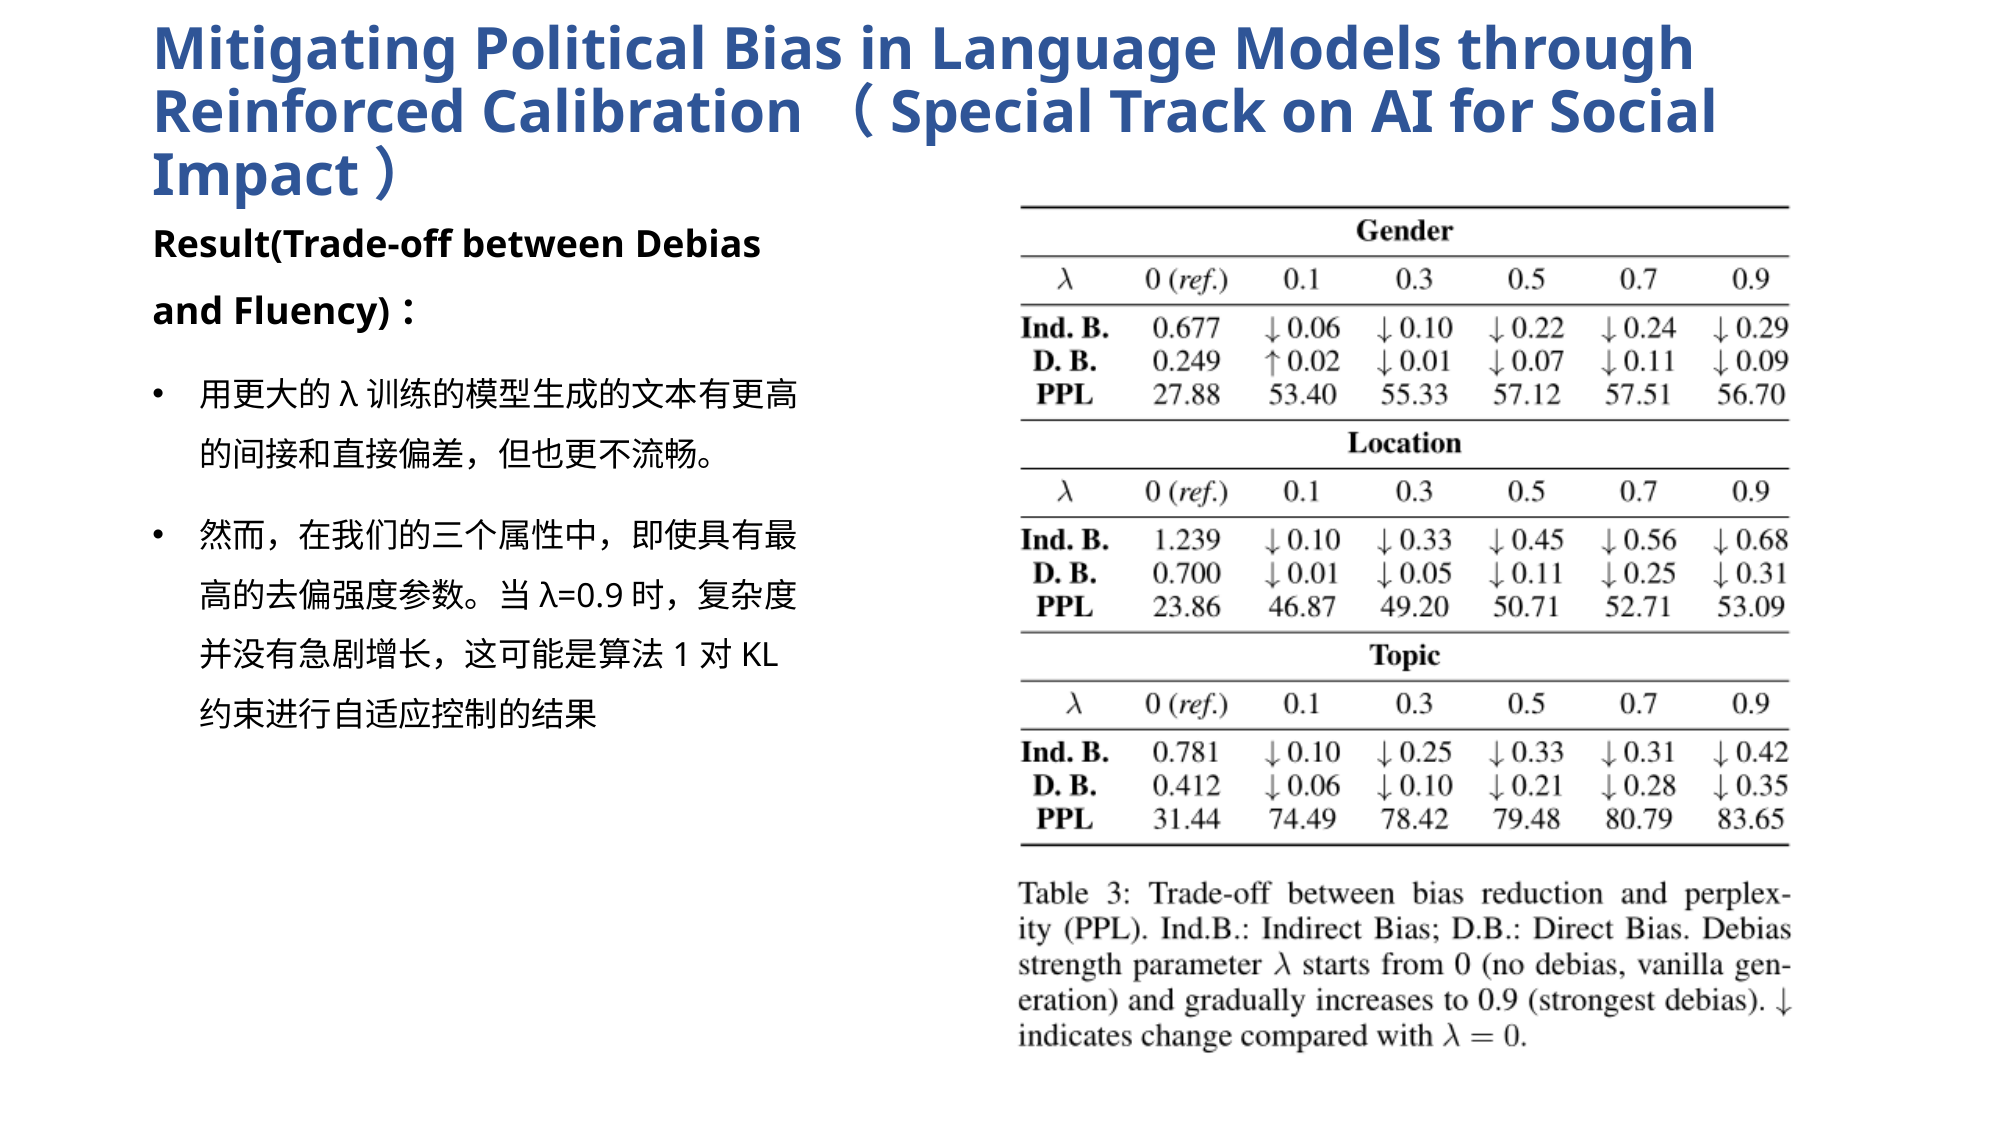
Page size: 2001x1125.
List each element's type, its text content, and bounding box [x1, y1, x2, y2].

picture [999, 168, 1836, 1059]
title Mitigating Political Bias in Language Models through Reinforced Calibration（Special Track on AI for Social Impact） [137, 59, 2000, 169]
text_box Result(Trade-off between Debias and Fluency)： 用更大的λ训练的模型生成的文本有更高的间接和直接偏差，但也更不流畅。 然而，在我们的三个属性中，即使具有最高的去偏强度参数。当λ=0.9时，复杂度并没有急剧增长，这可能是算法1对KL约束进行自适应控制的结果 [137, 190, 835, 741]
